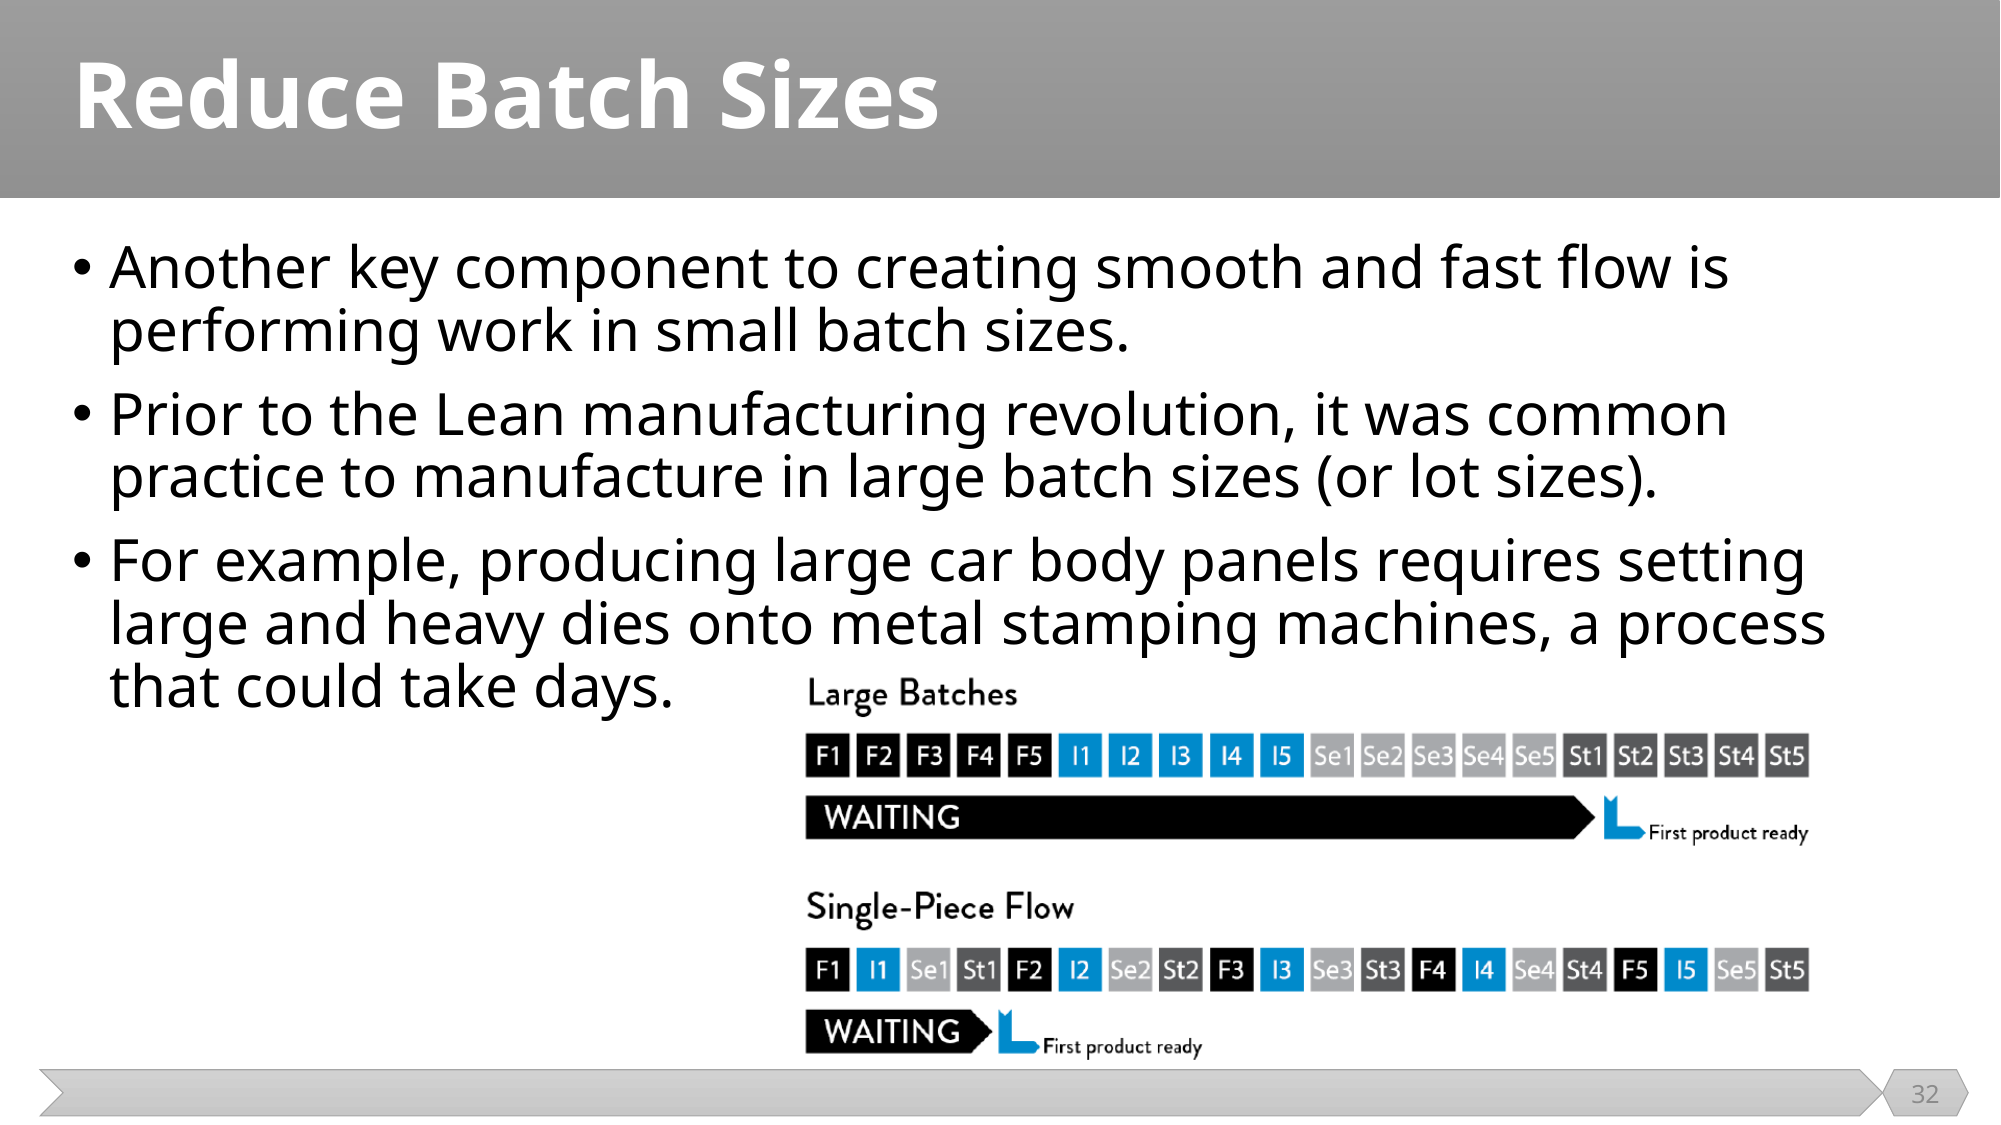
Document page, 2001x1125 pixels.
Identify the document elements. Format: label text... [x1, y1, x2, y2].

picture [792, 669, 1819, 1062]
title Reduce Batch Sizes [56, 0, 1969, 199]
slide_number 32 [1882, 1065, 1969, 1125]
list Another key component to creating smooth and fast flow is performing work in small batch sizes. Prior to the Lean manufacturing revolution, it was common practice to manufacture in large batch sizes (or lot sizes). For example, producing large car body panels requires setting large and heavy dies onto metal stamping machines, a process that could take days. [56, 230, 1969, 1010]
